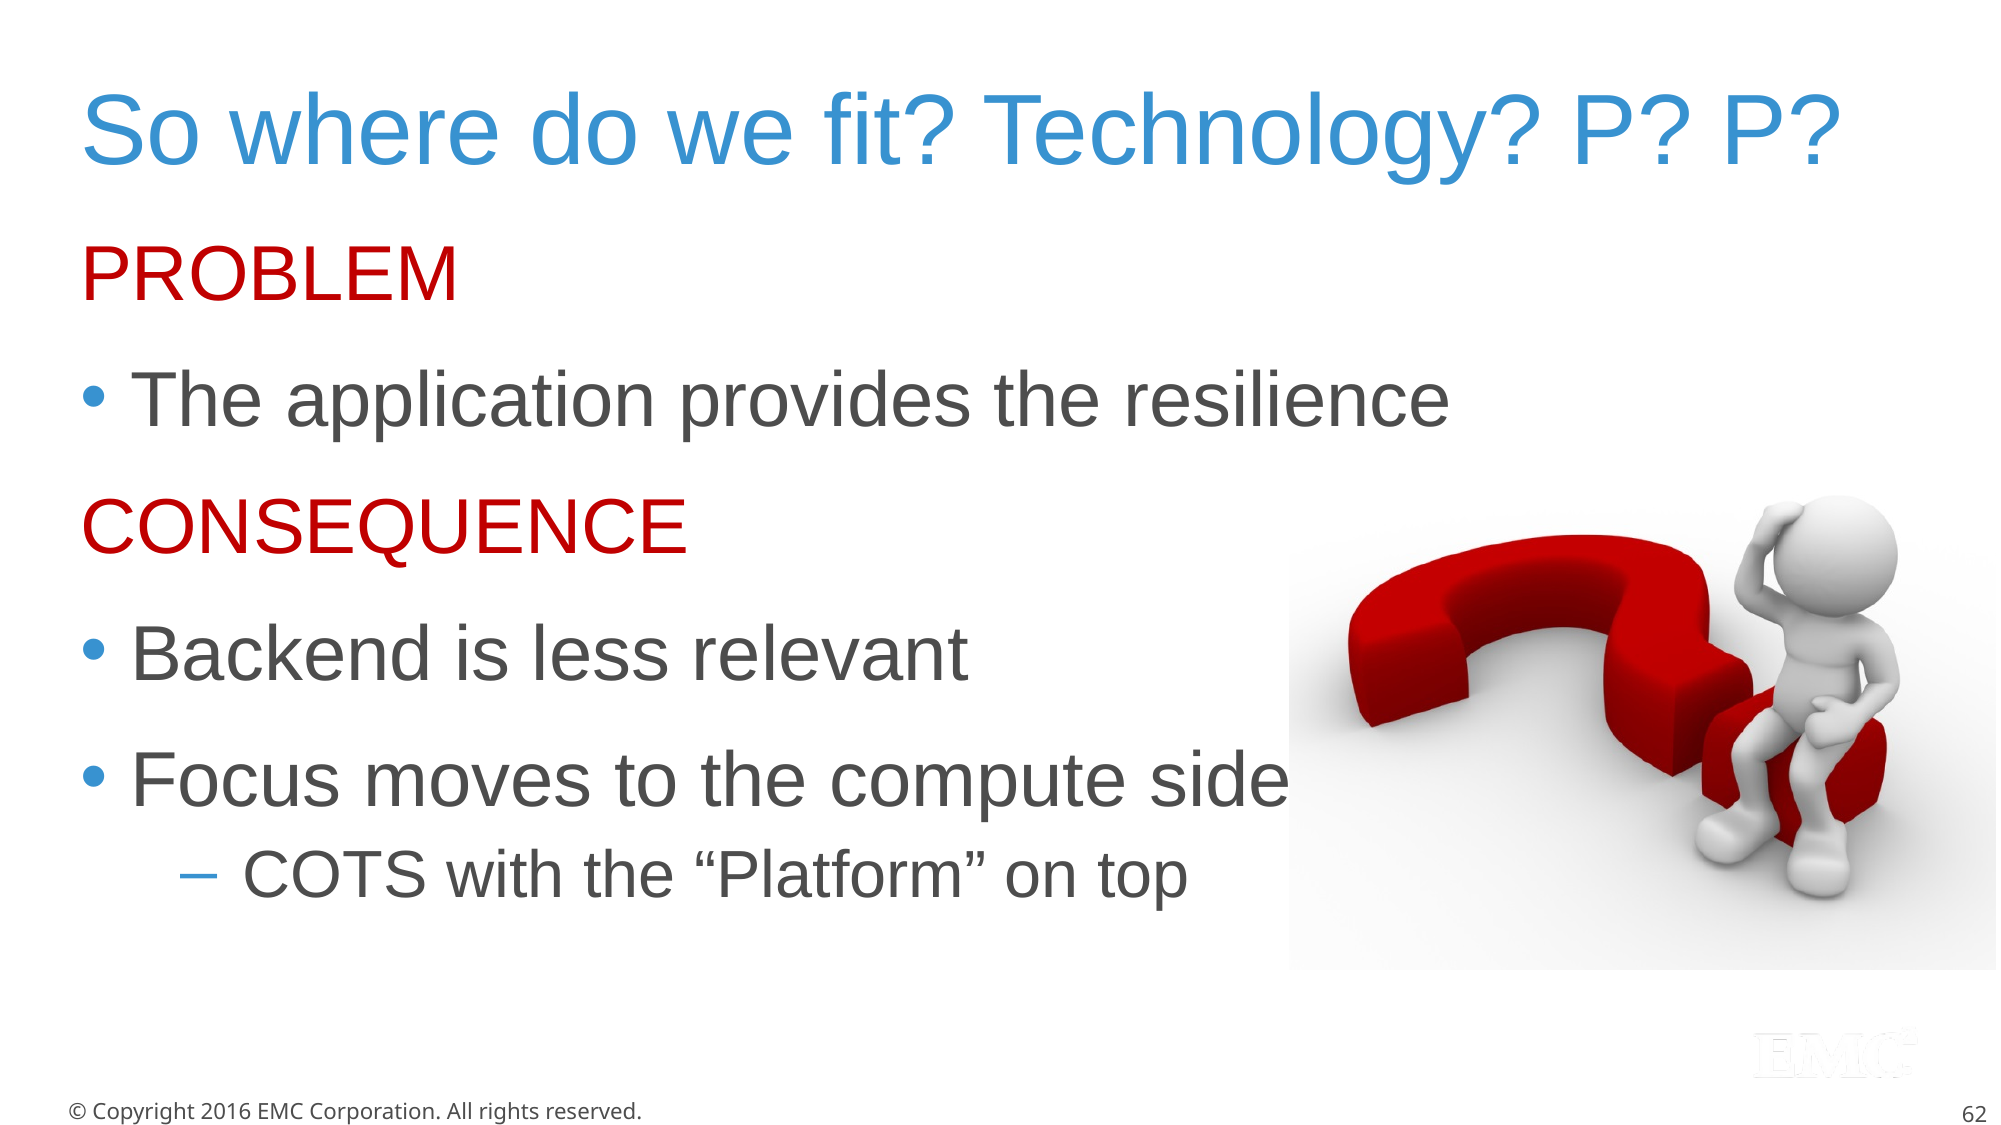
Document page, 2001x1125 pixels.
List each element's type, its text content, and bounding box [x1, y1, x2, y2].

title So where do we fit? Technology? P? P? [80, 33, 1920, 185]
picture [1289, 435, 1997, 971]
list PROBLEM The application provides the resilience CONSEQUENCE Backend is less relevant Focus moves to the compute side COTS with the “Platform” on top [80, 222, 1920, 975]
picture [1752, 1026, 1920, 1079]
